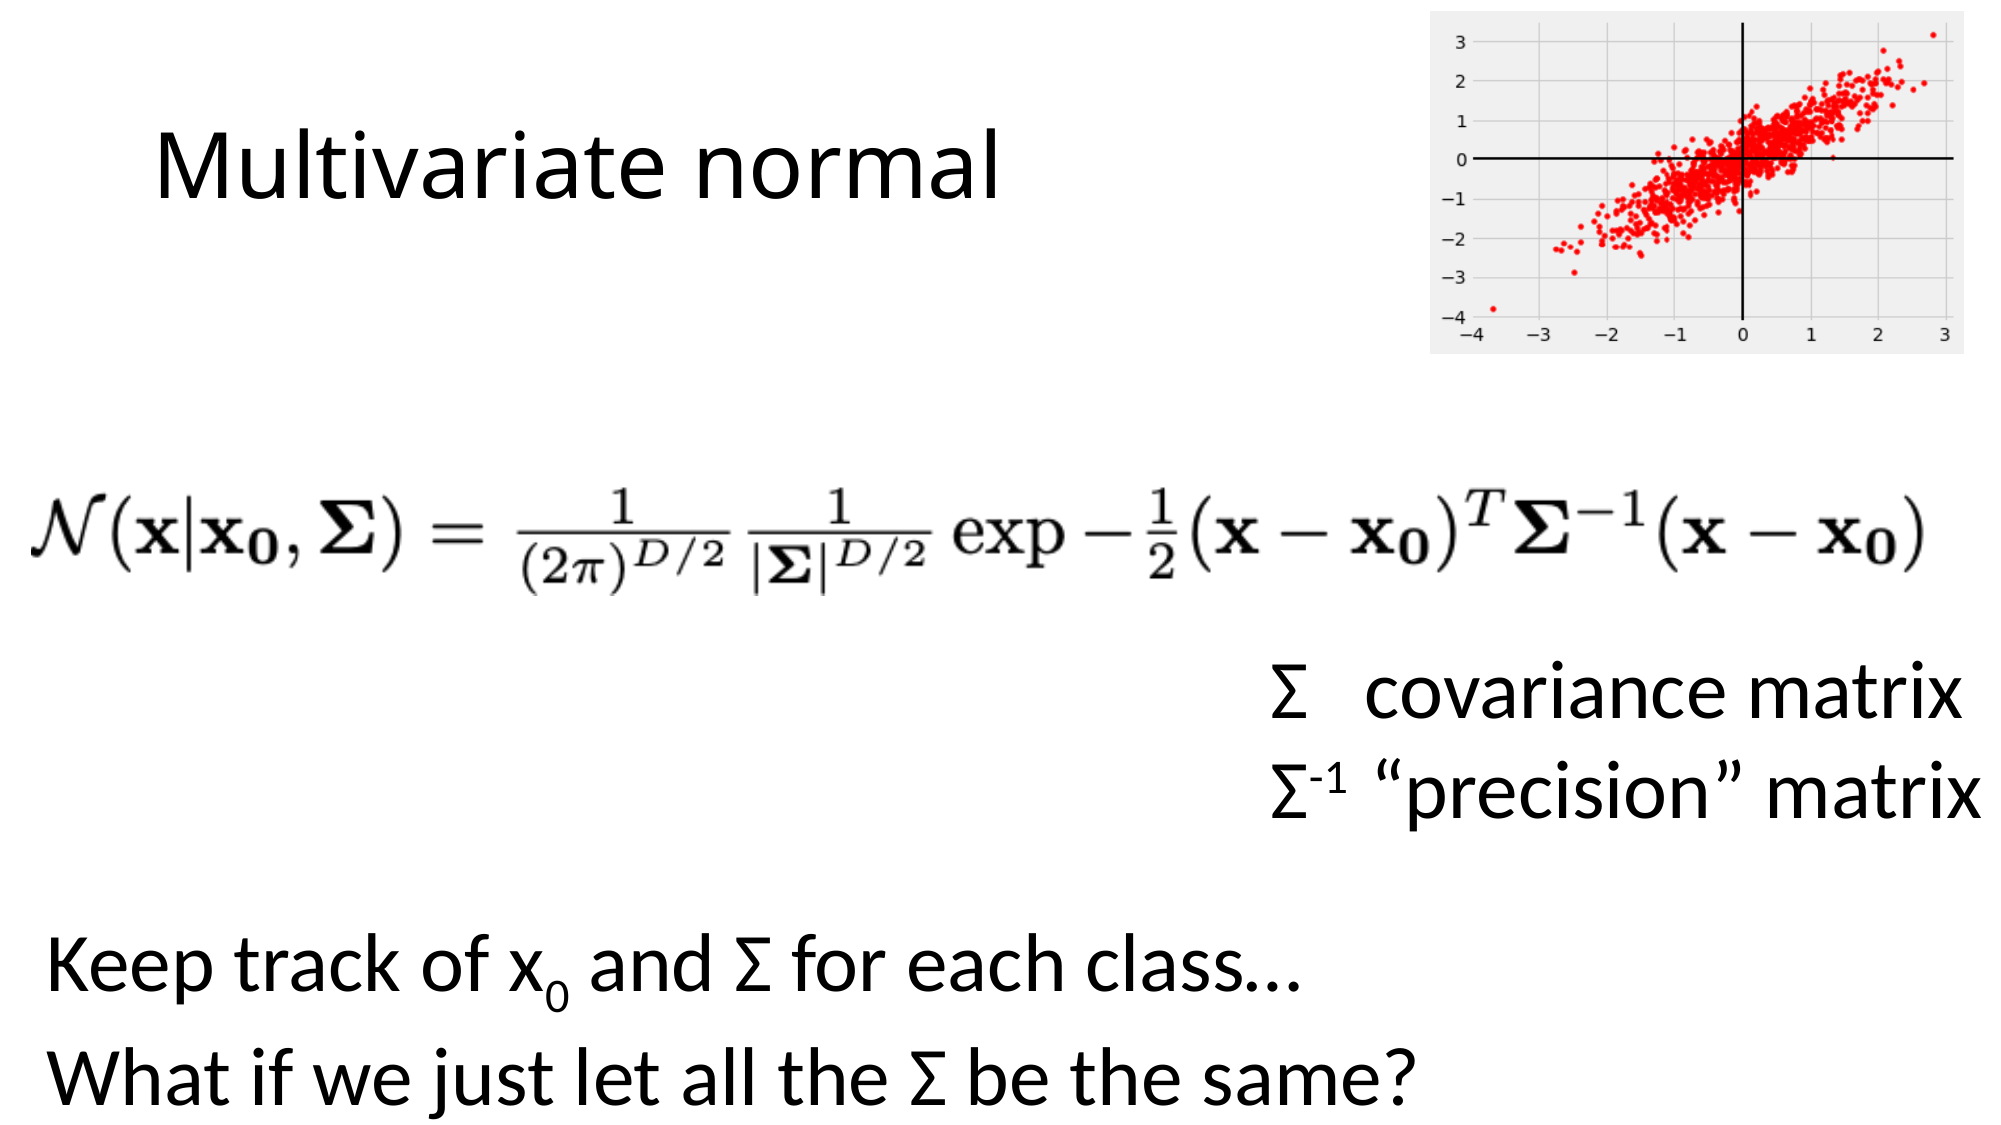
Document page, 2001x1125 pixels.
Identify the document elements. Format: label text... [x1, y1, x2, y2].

text_box Keep track of x0 and Σ for each class… What if we just let all the Σ be the same? [31, 901, 1601, 1125]
title Multivariate normal [137, 59, 1419, 278]
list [1419, 4, 2000, 368]
text_box Σ covariance matrix Σ-1 “precision” matrix [1255, 627, 2000, 843]
picture [31, 484, 1926, 596]
